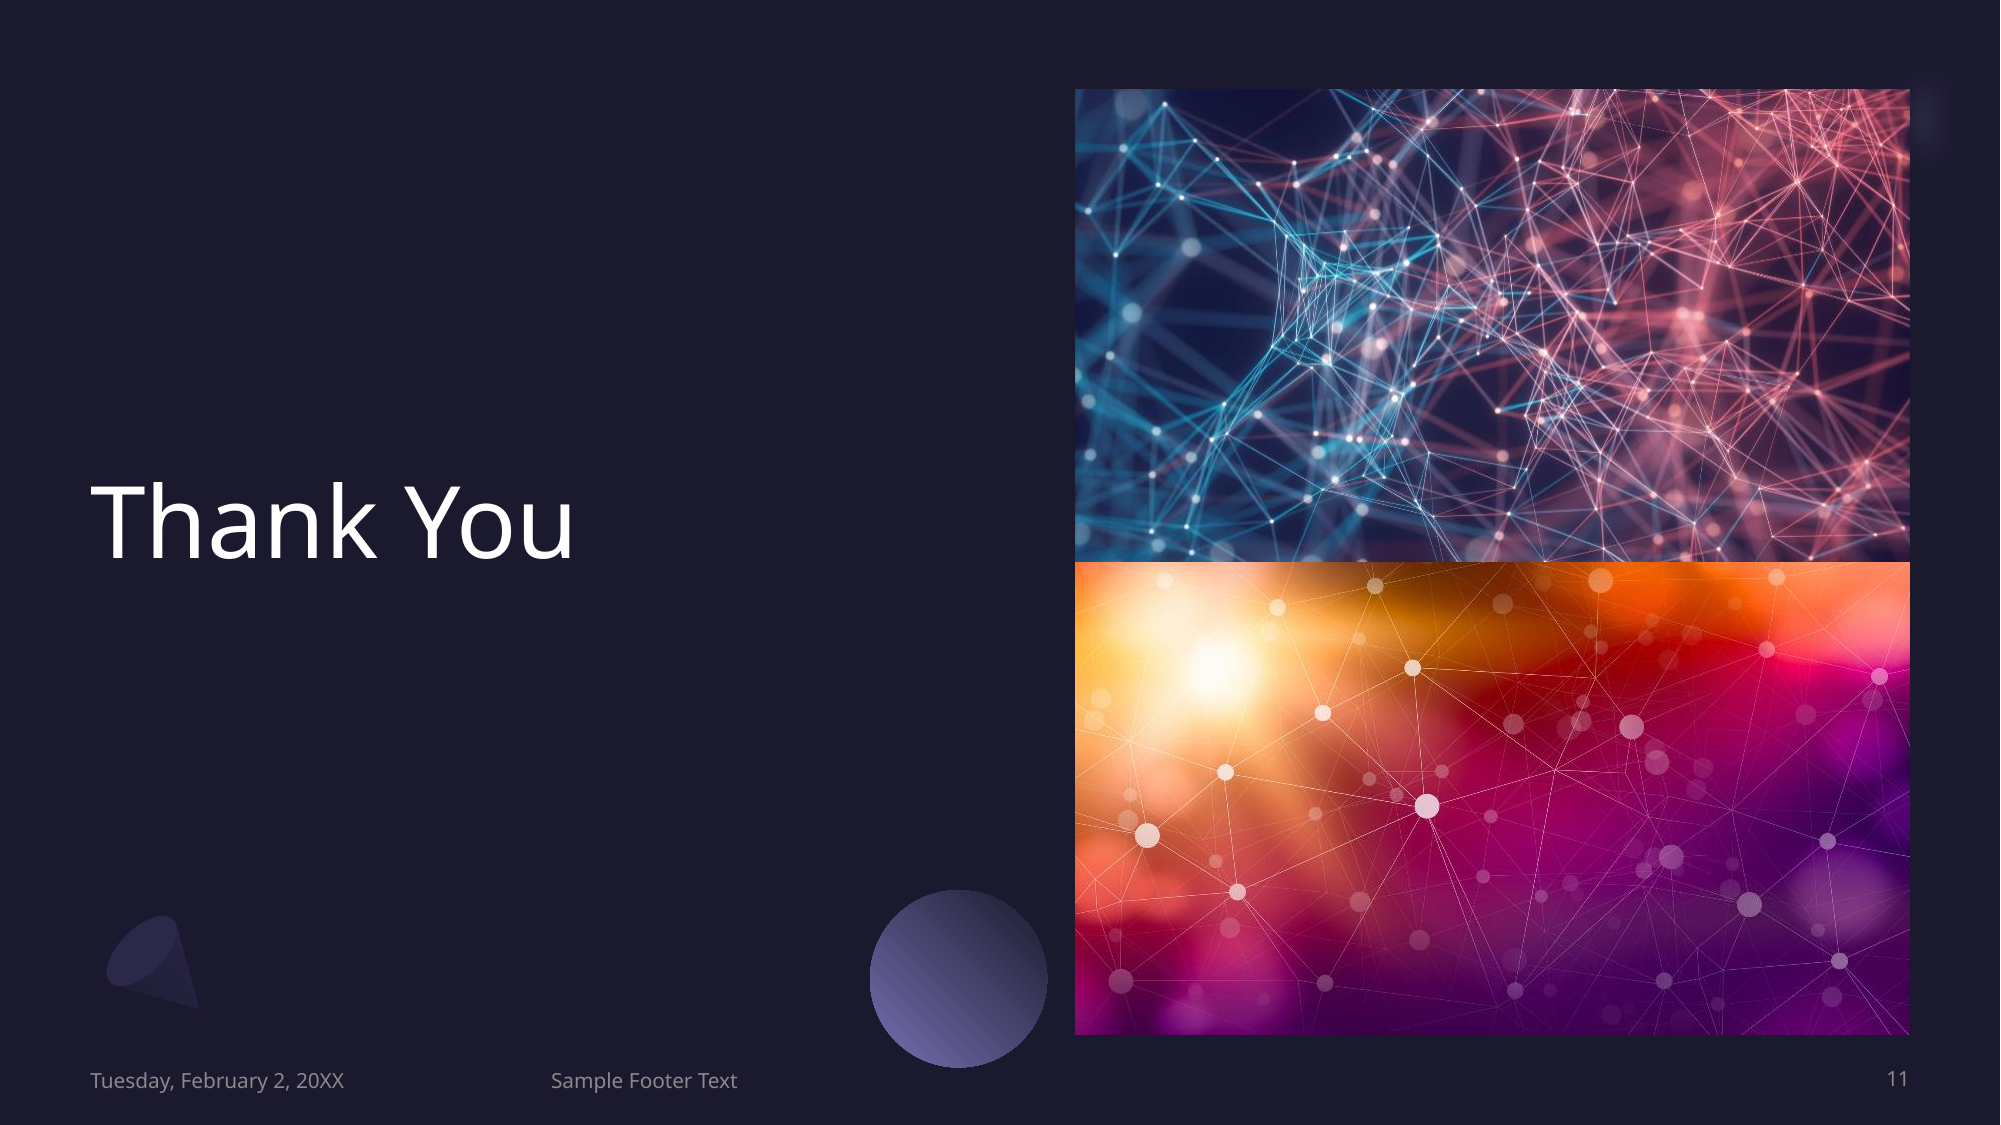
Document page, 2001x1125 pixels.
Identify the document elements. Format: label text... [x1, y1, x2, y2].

footer Sample Footer Text [551, 1067, 1598, 1093]
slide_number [90, 1067, 522, 1093]
slide_number 11 [1632, 1067, 1910, 1093]
picture [1075, 89, 1910, 1035]
title Thank You [90, 90, 983, 580]
